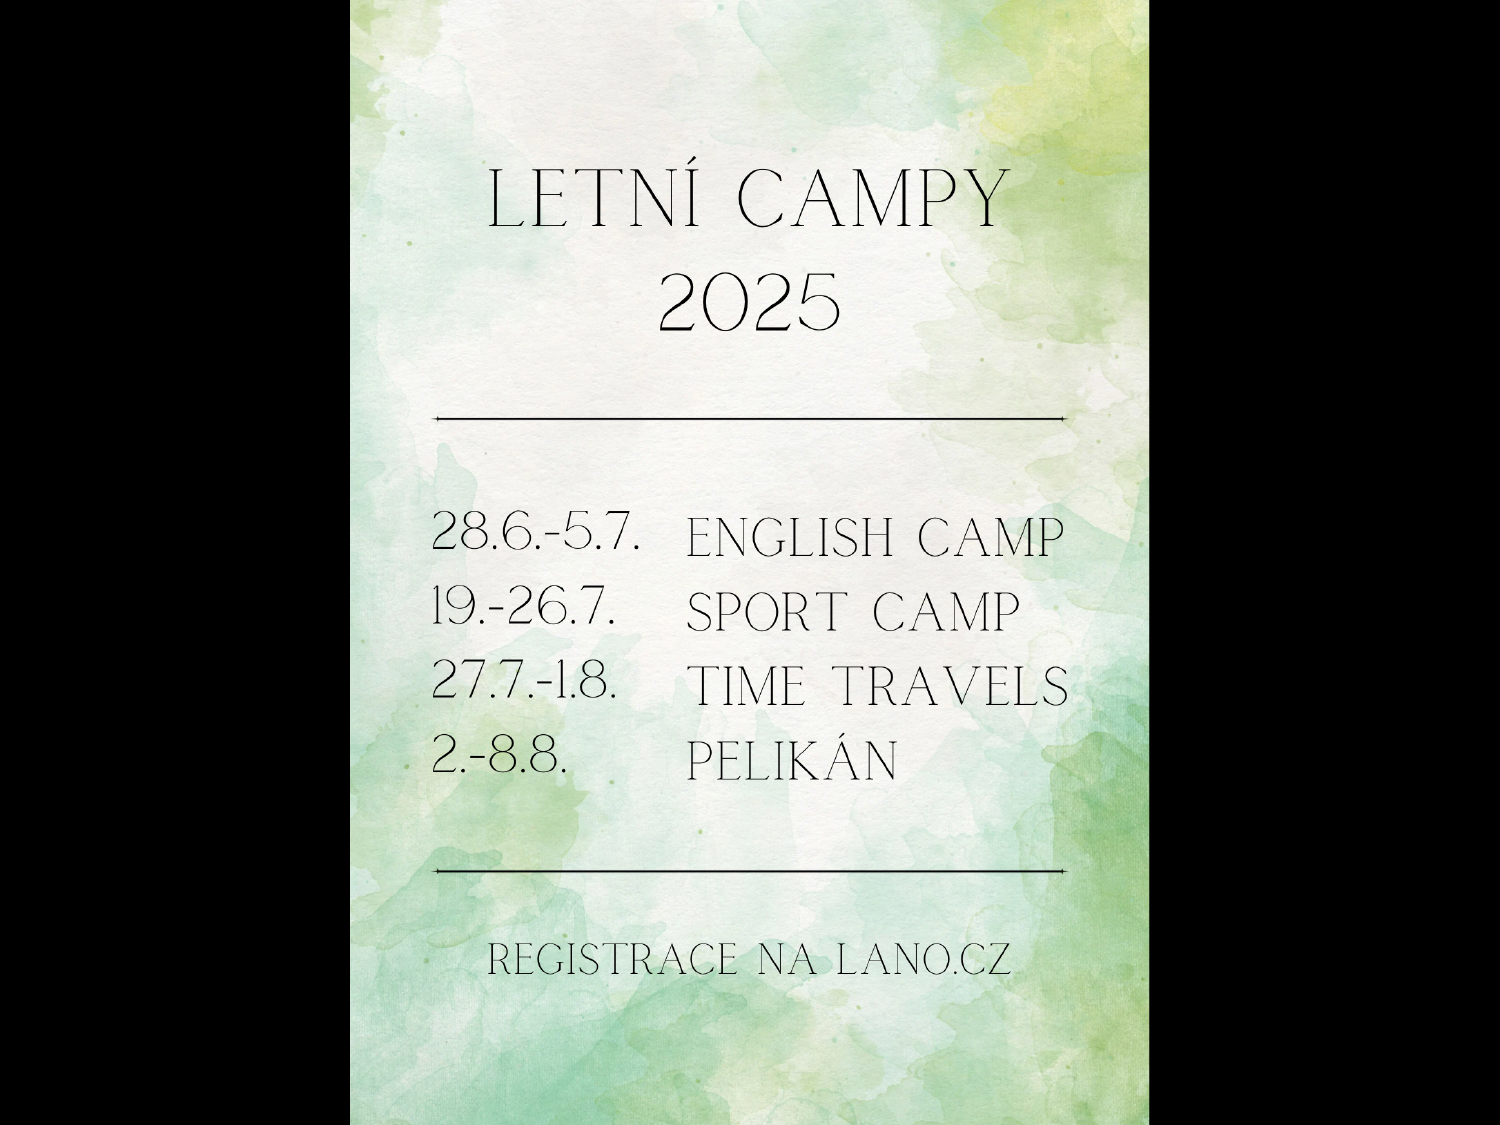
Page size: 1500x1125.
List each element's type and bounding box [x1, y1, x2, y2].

picture [350, 0, 1150, 1125]
